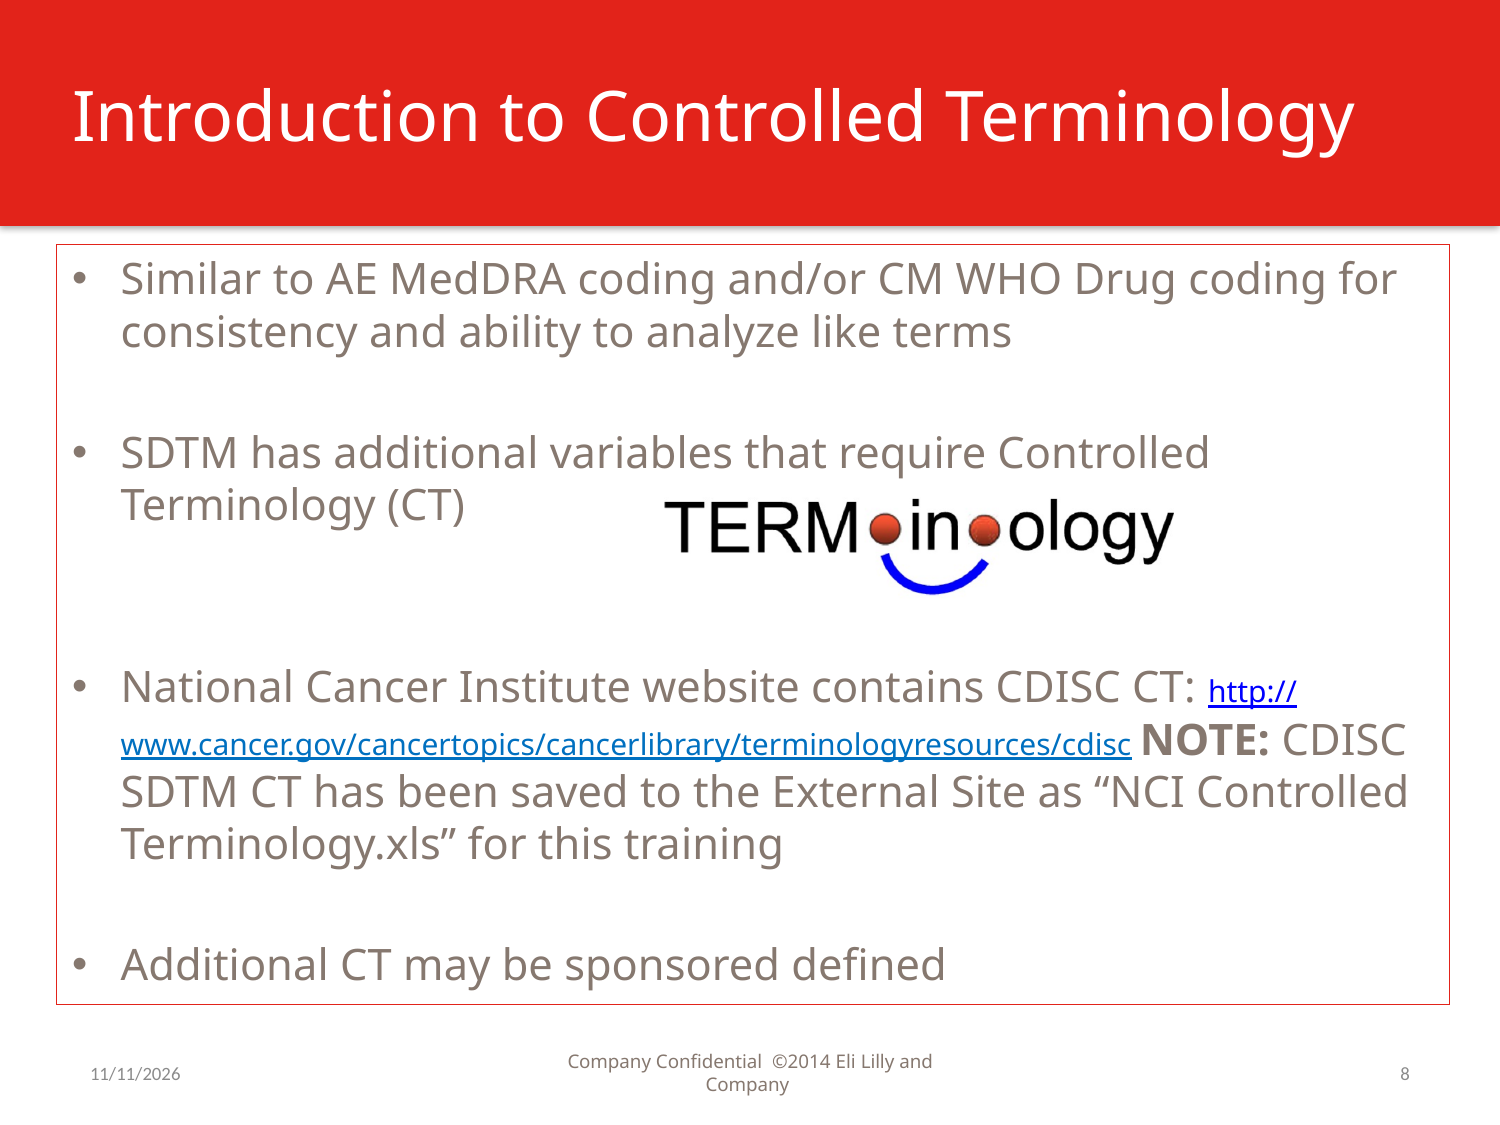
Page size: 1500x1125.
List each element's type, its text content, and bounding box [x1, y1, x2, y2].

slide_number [75, 1042, 425, 1103]
slide_number 8 [1074, 1042, 1425, 1103]
footer Company Confidential ©2014 Eli Lilly and Company [512, 1042, 988, 1103]
title Introduction to Controlled Terminology [56, 19, 1450, 207]
list Similar to AE MedDRA coding and/or CM WHO Drug coding for consistency and ability to analyze like terms SDTM has additional variables that require Controlled Terminology (CT) National Cancer Institute website contains CDISC CT: http://www.cancer.gov/cancertopics/cancerlibrary/terminologyresources/cdisc NOTE: CDISC SDTM CT has been saved to the External Site as “NCI Controlled Terminology.xls” for this training Additional CT may be sponsored defined [56, 244, 1450, 1005]
picture [664, 485, 1174, 613]
